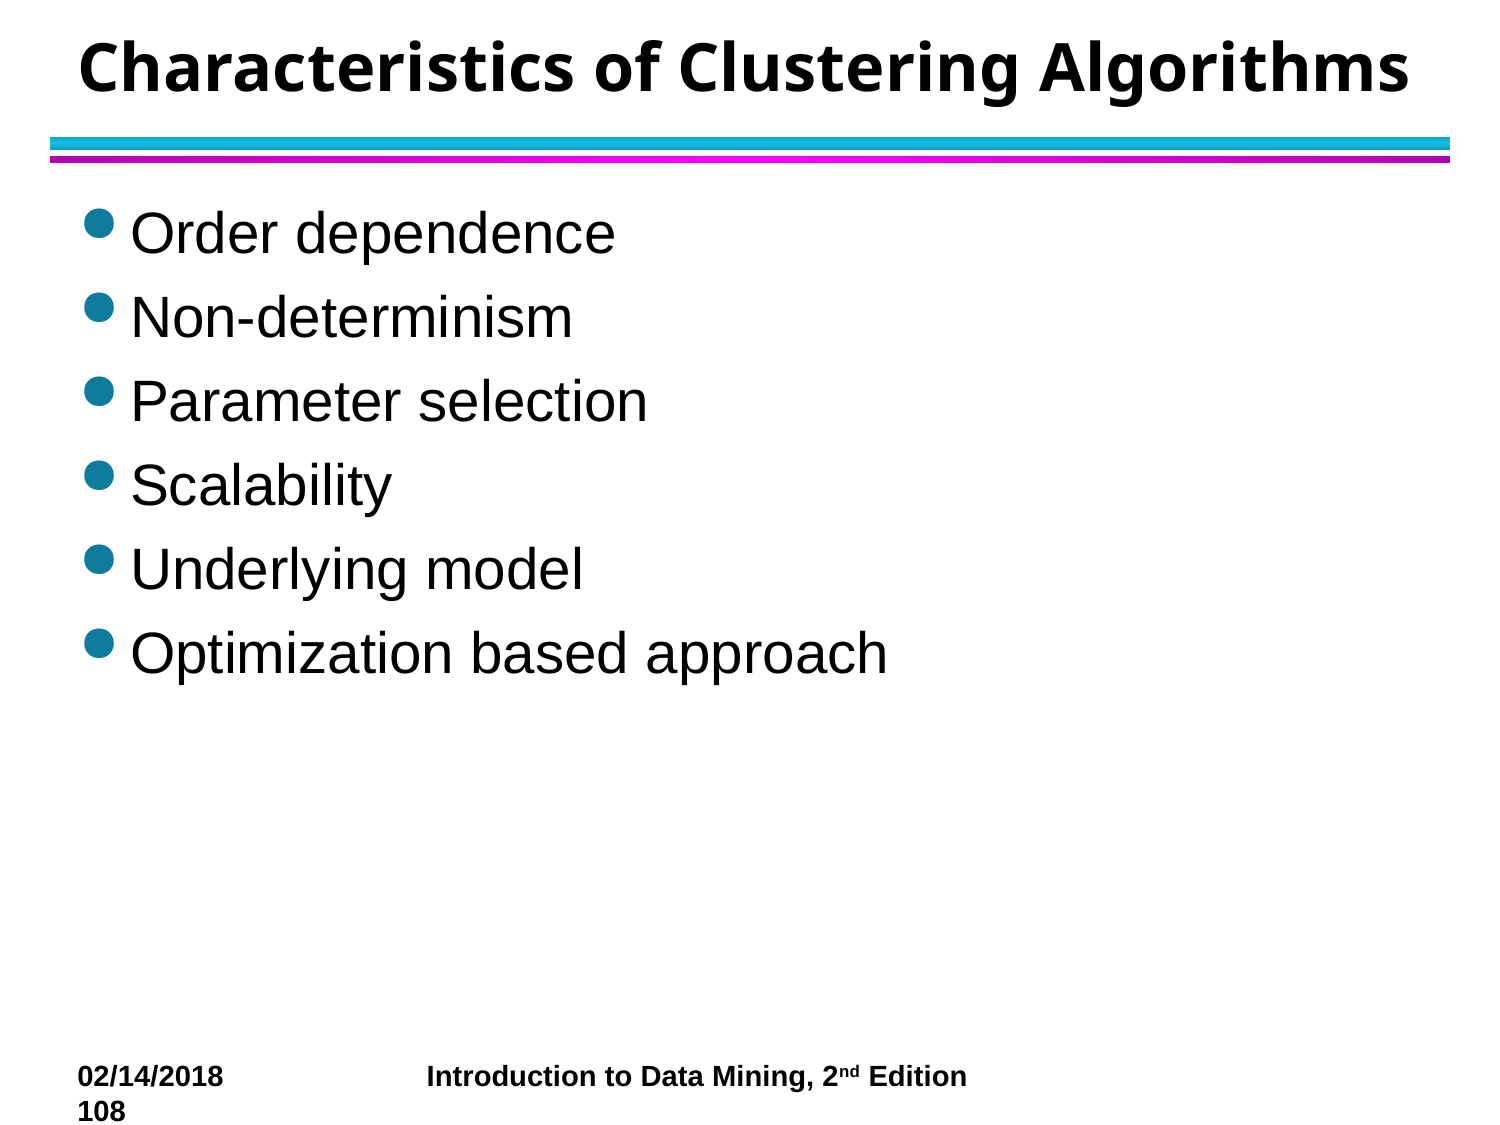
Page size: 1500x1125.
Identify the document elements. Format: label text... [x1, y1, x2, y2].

title Characteristics of Clustering Algorithms [62, 24, 1450, 113]
list Order dependence Non-determinism Parameter selection Scalability Underlying model Optimization based approach [67, 187, 1432, 1038]
